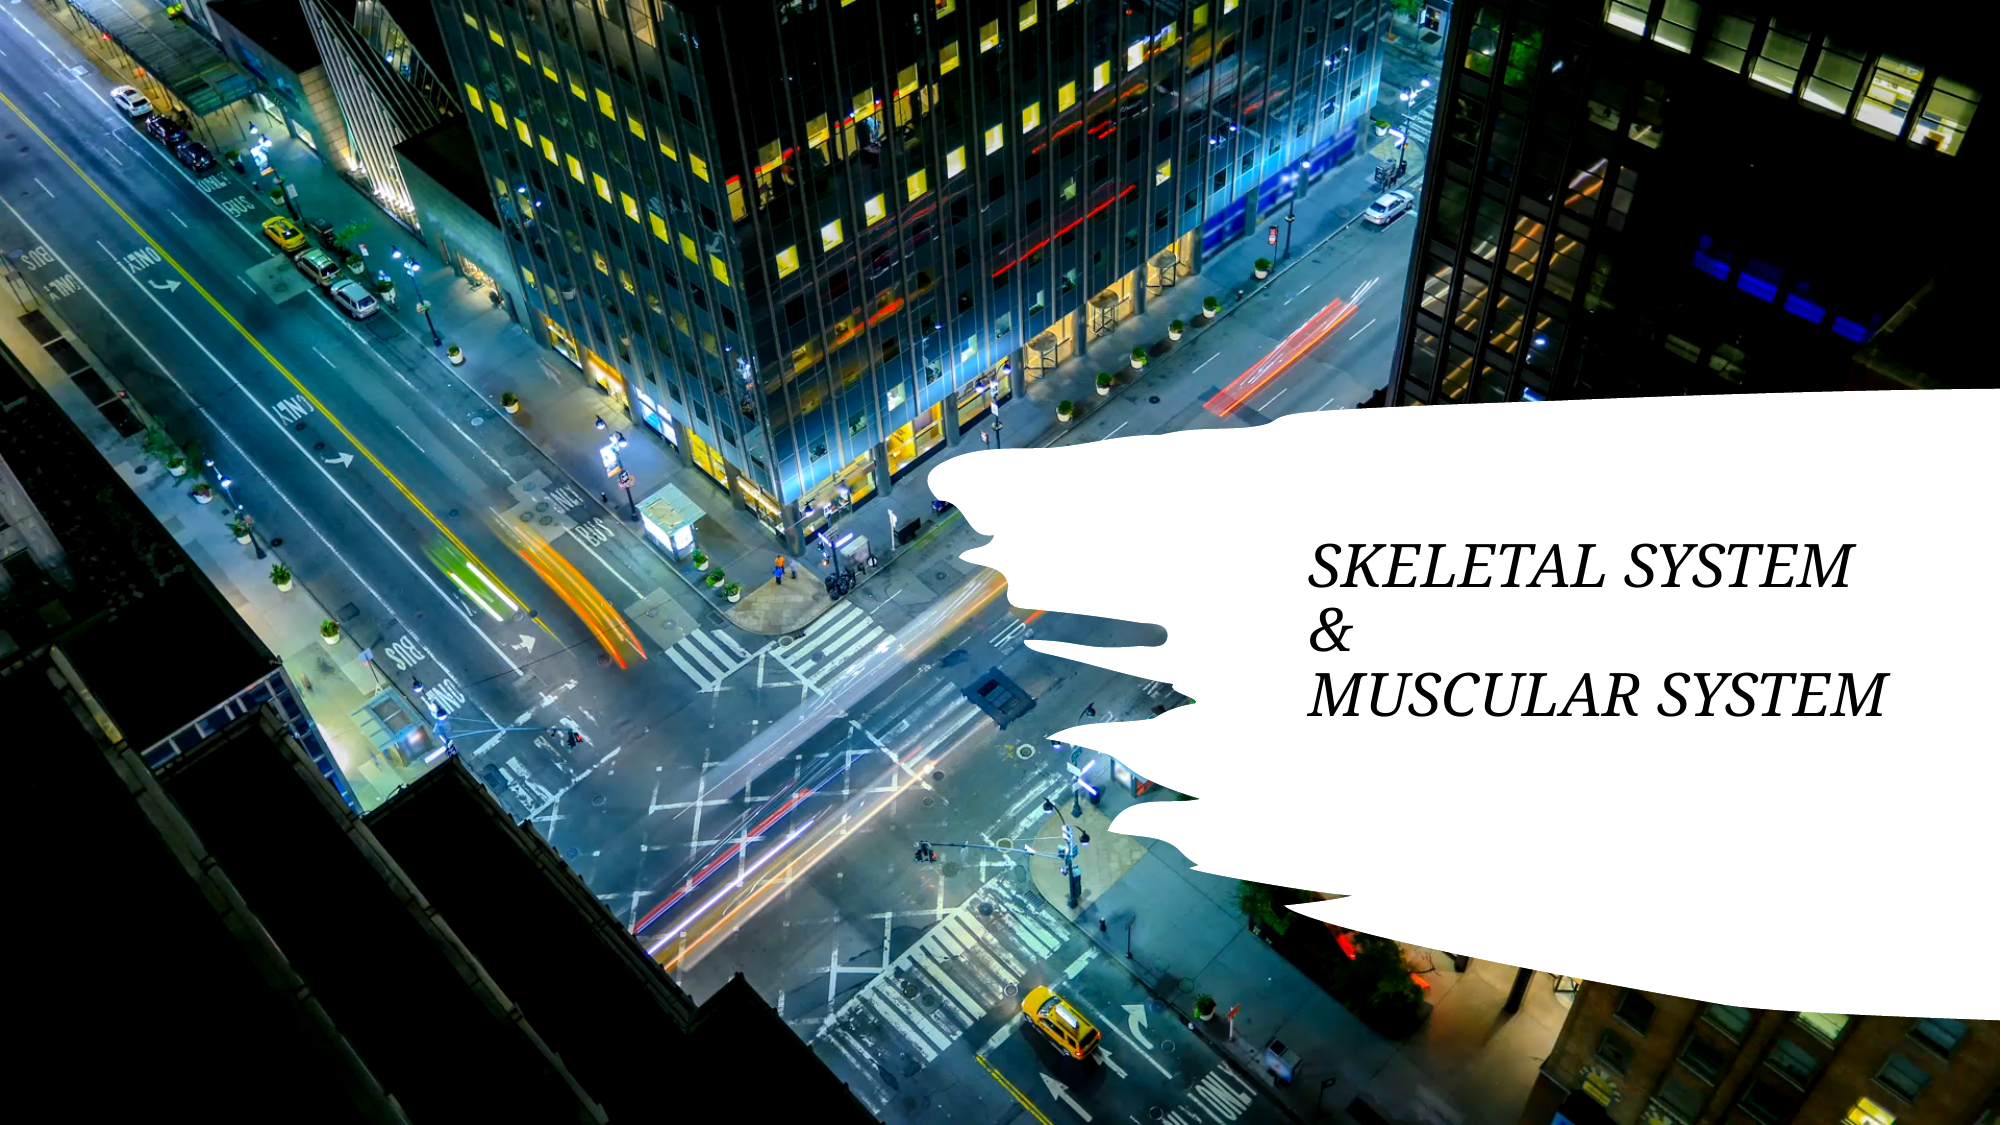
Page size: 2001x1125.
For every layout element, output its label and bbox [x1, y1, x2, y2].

text_box [0, 0, 2000, 1125]
